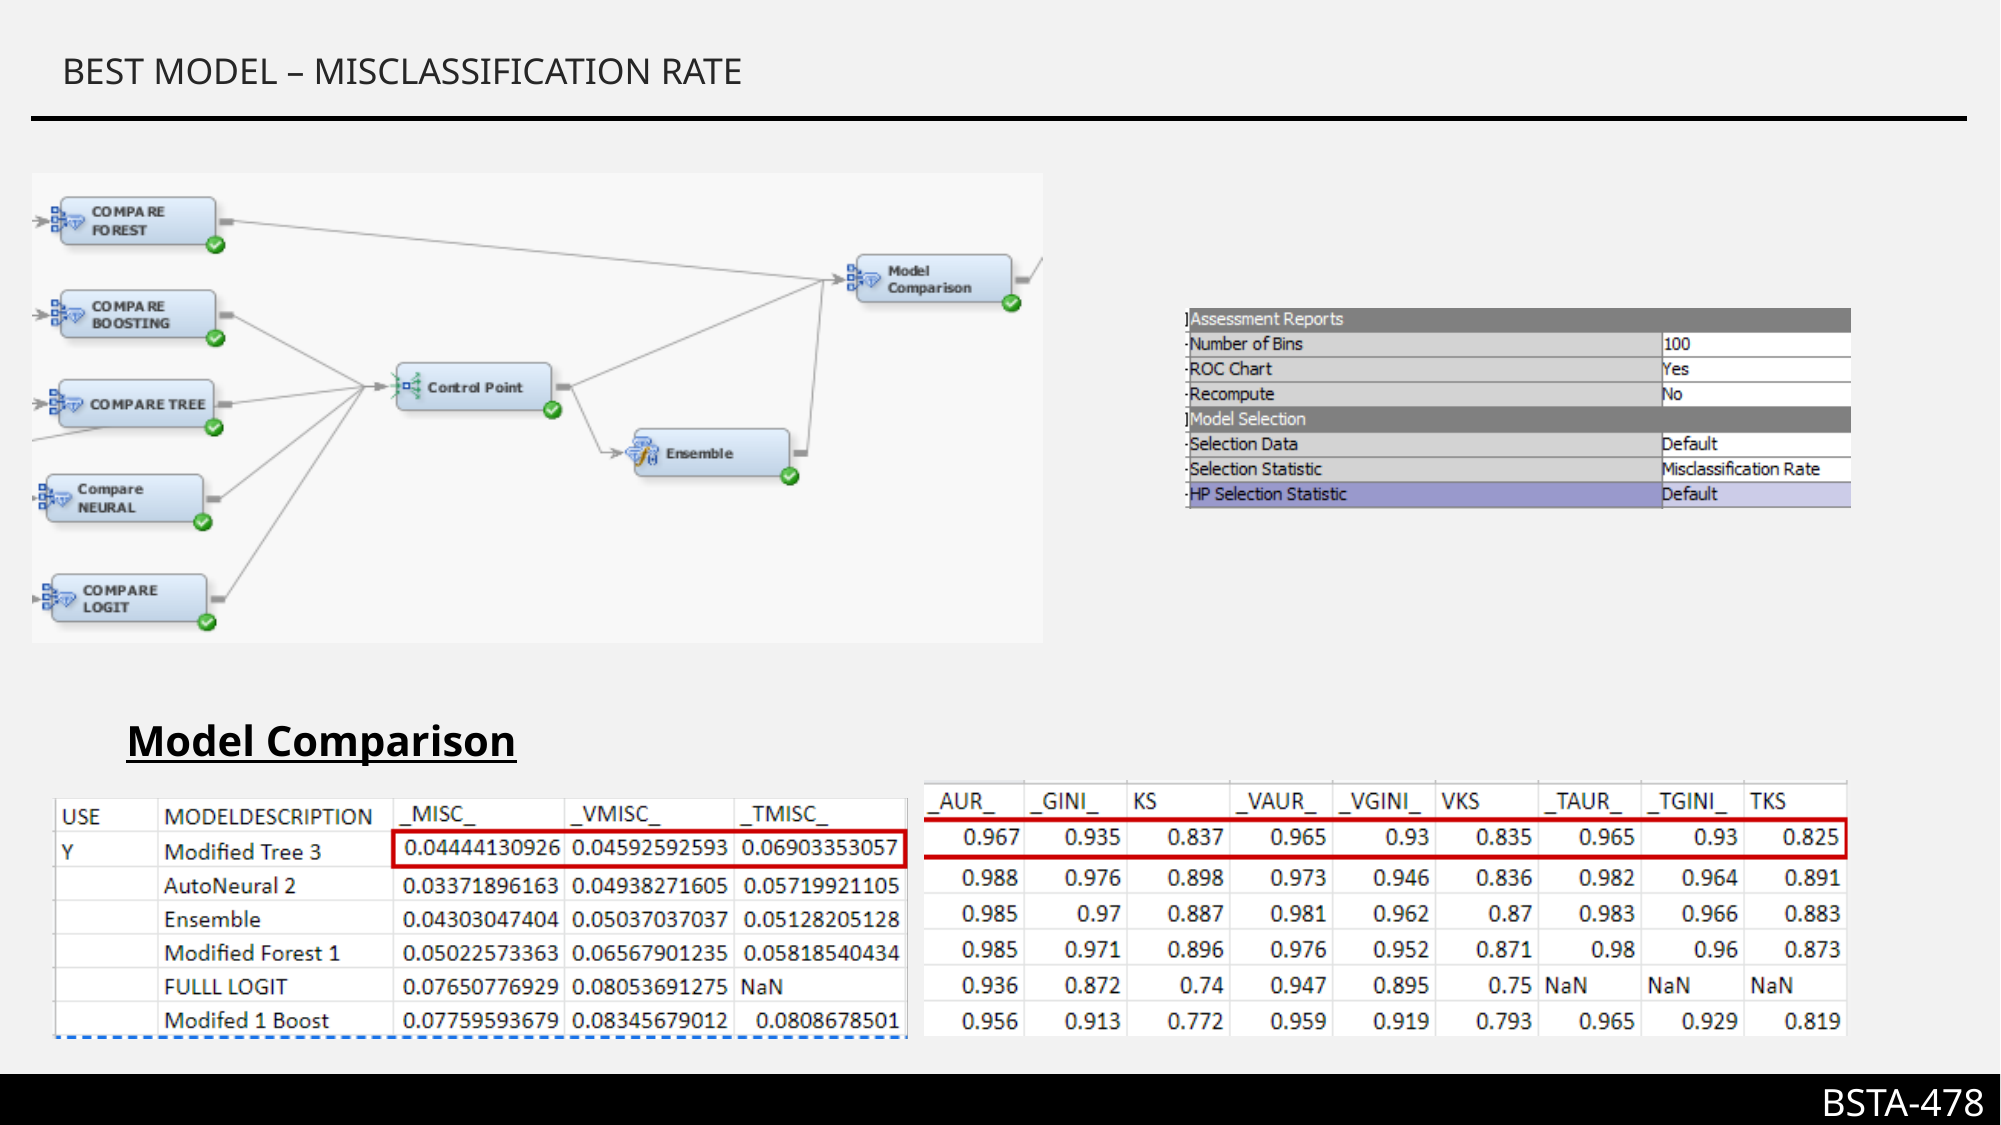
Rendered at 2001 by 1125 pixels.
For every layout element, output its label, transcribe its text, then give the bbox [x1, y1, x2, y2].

picture [1185, 307, 1852, 510]
title BEST MODEL – MISCLASSIFICATION RATE [29, 21, 1970, 124]
text_box Model Comparison [111, 699, 774, 780]
picture [51, 780, 1889, 1039]
picture [31, 173, 1043, 644]
